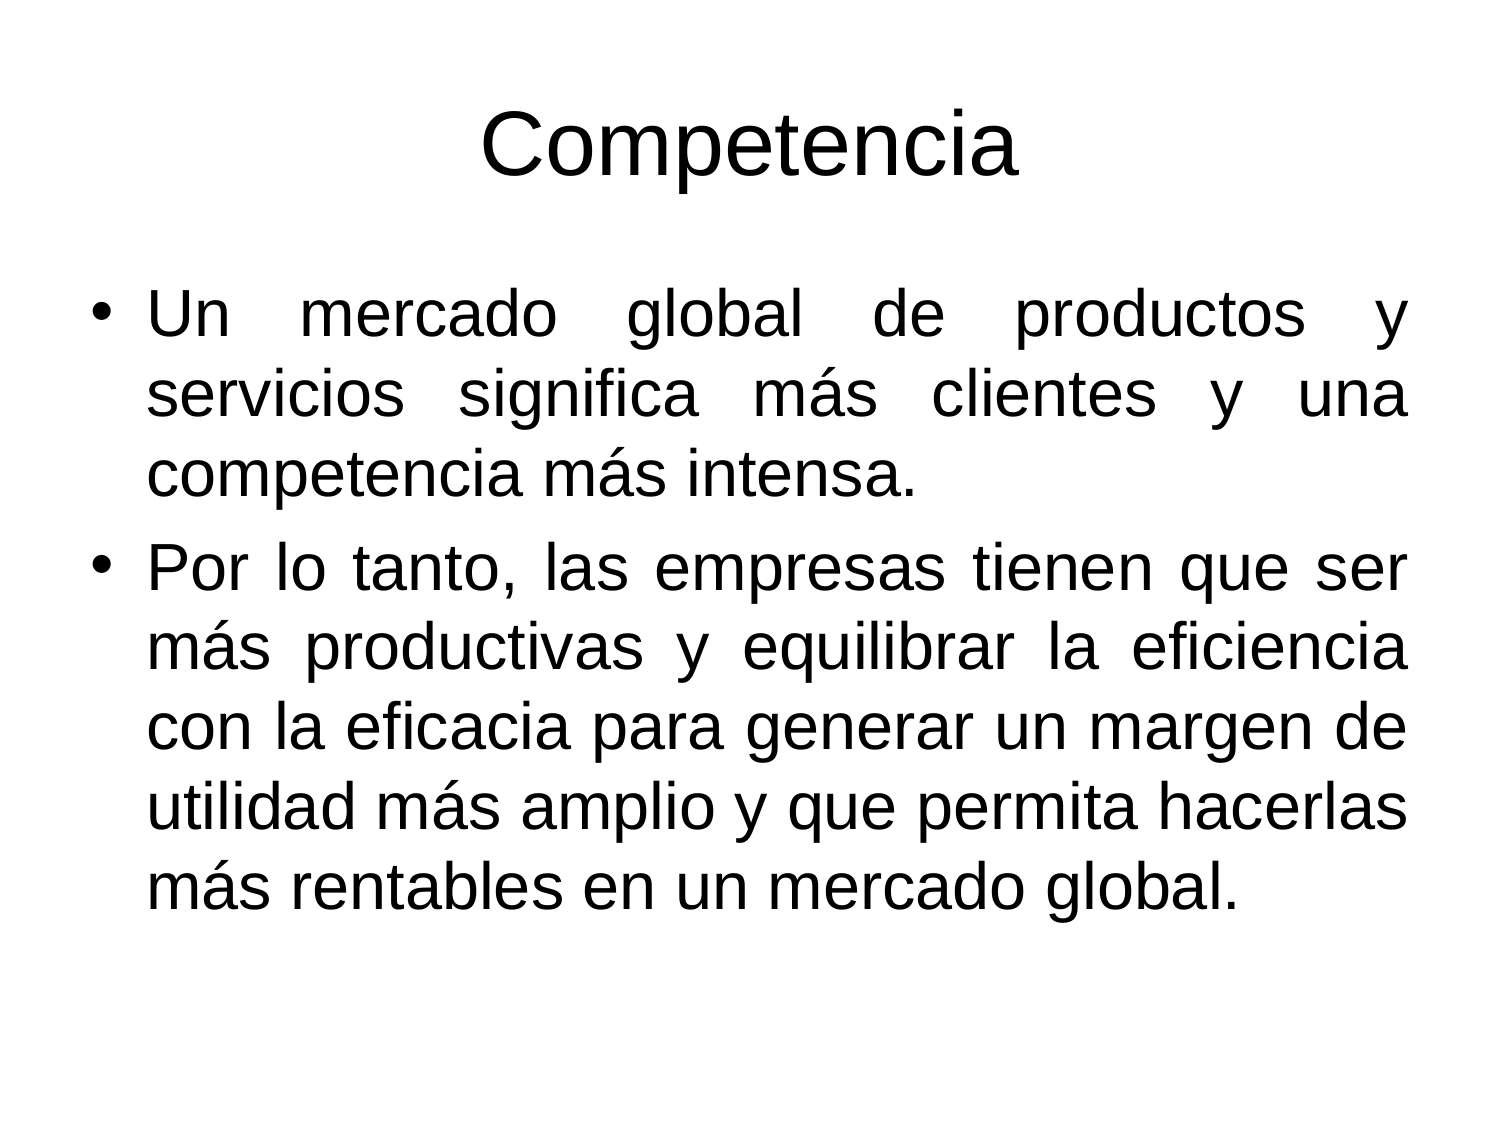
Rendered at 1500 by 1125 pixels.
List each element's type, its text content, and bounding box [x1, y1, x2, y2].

title Competencia [75, 45, 1425, 233]
list Un mercado global de productos y servicios significa más clientes y una competencia más intensa. Por lo tanto, las empresas tienen que ser más productivas y equilibrar la eficiencia con la eficacia para generar un margen de utilidad más amplio y que permita hacerlas más rentables en un mercado global. [75, 262, 1425, 1005]
